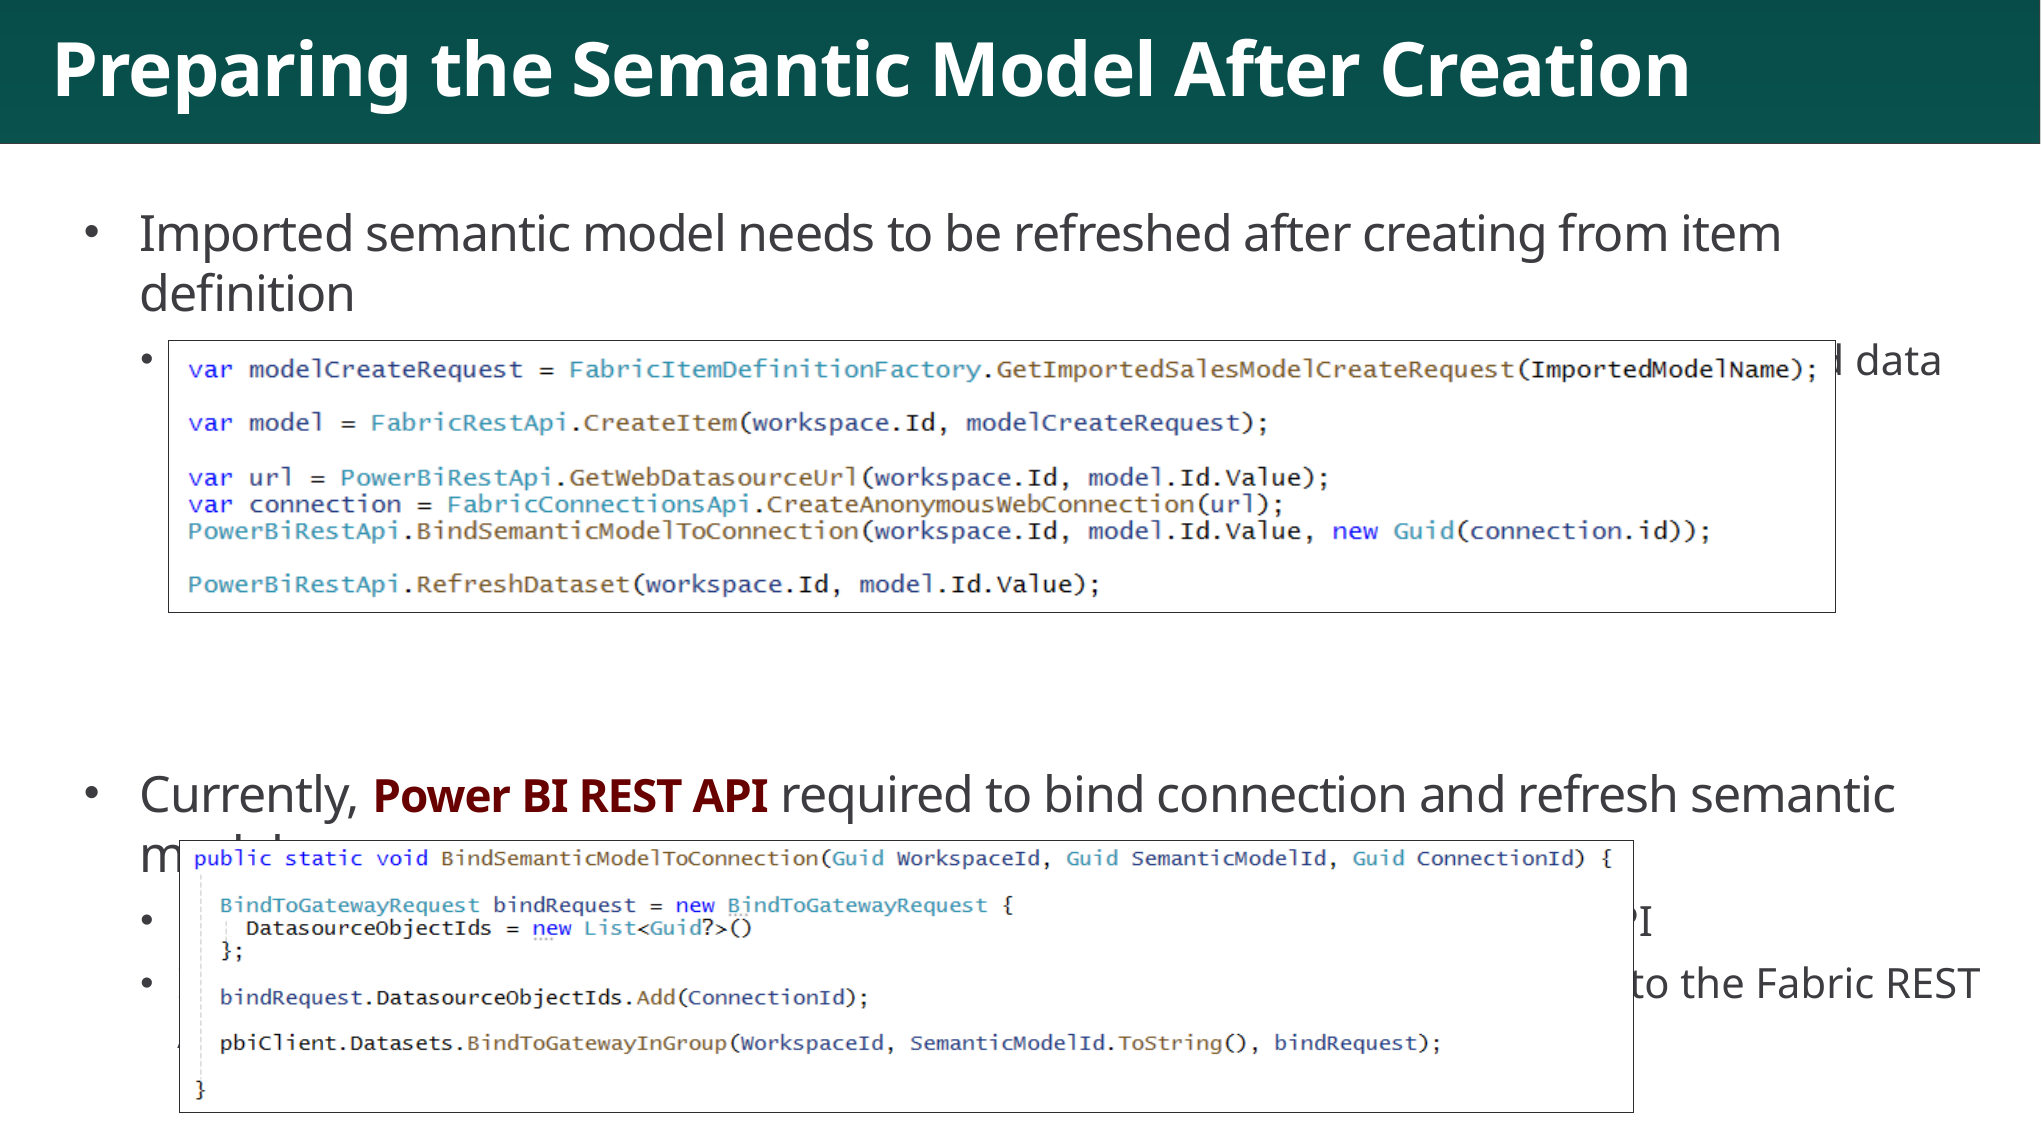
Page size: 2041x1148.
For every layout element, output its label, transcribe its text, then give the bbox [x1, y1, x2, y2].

title Preparing the Semantic Model After Creation [51, 31, 1988, 113]
picture [179, 840, 1634, 1113]
picture [167, 340, 1836, 613]
list Imported semantic model needs to be refreshed after creating from item definition Call to CreateItem creates semantic model but does not populate model with imported data Currently, Power BI REST API required to bind connection and refresh semantic model Developer binds semantic model to connection using BindToGatewayInGroup API In the fullness of time, this binding and refresh functionality will be added to the Fabric REST API [83, 201, 1988, 835]
